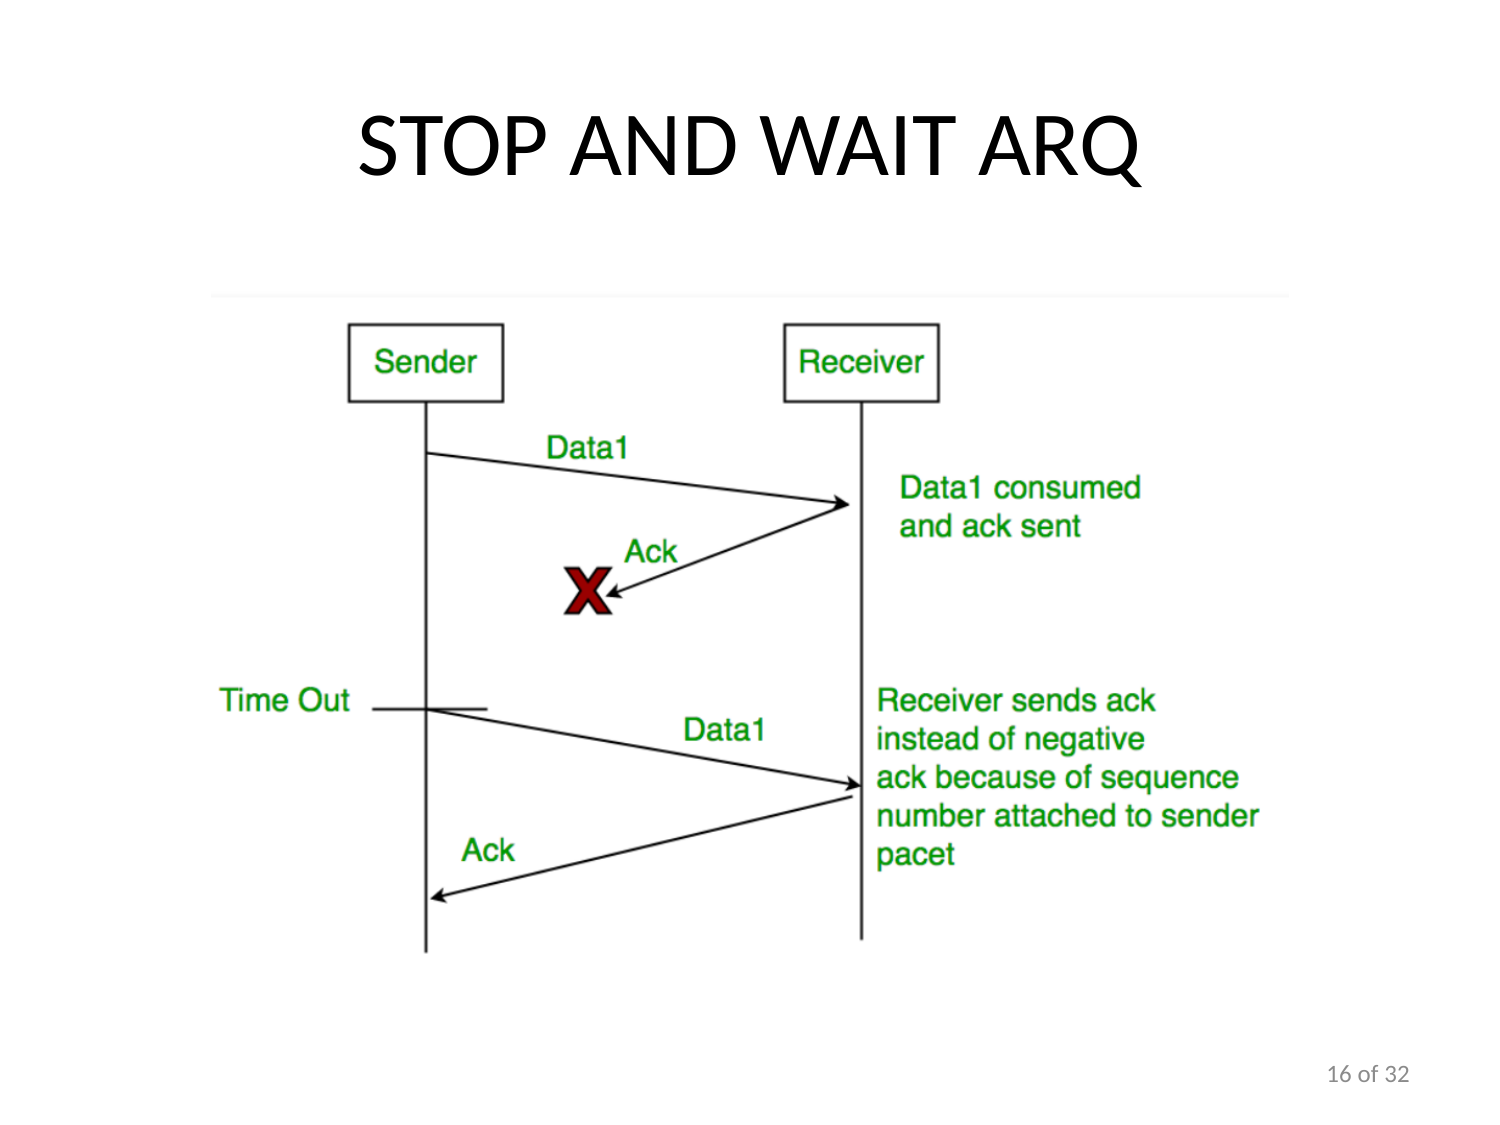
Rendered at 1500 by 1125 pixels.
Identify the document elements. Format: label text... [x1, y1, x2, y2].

slide_number 16 of 32 [1074, 1042, 1425, 1103]
title Stop and Wait ARQ [75, 45, 1425, 233]
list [211, 289, 1289, 978]
